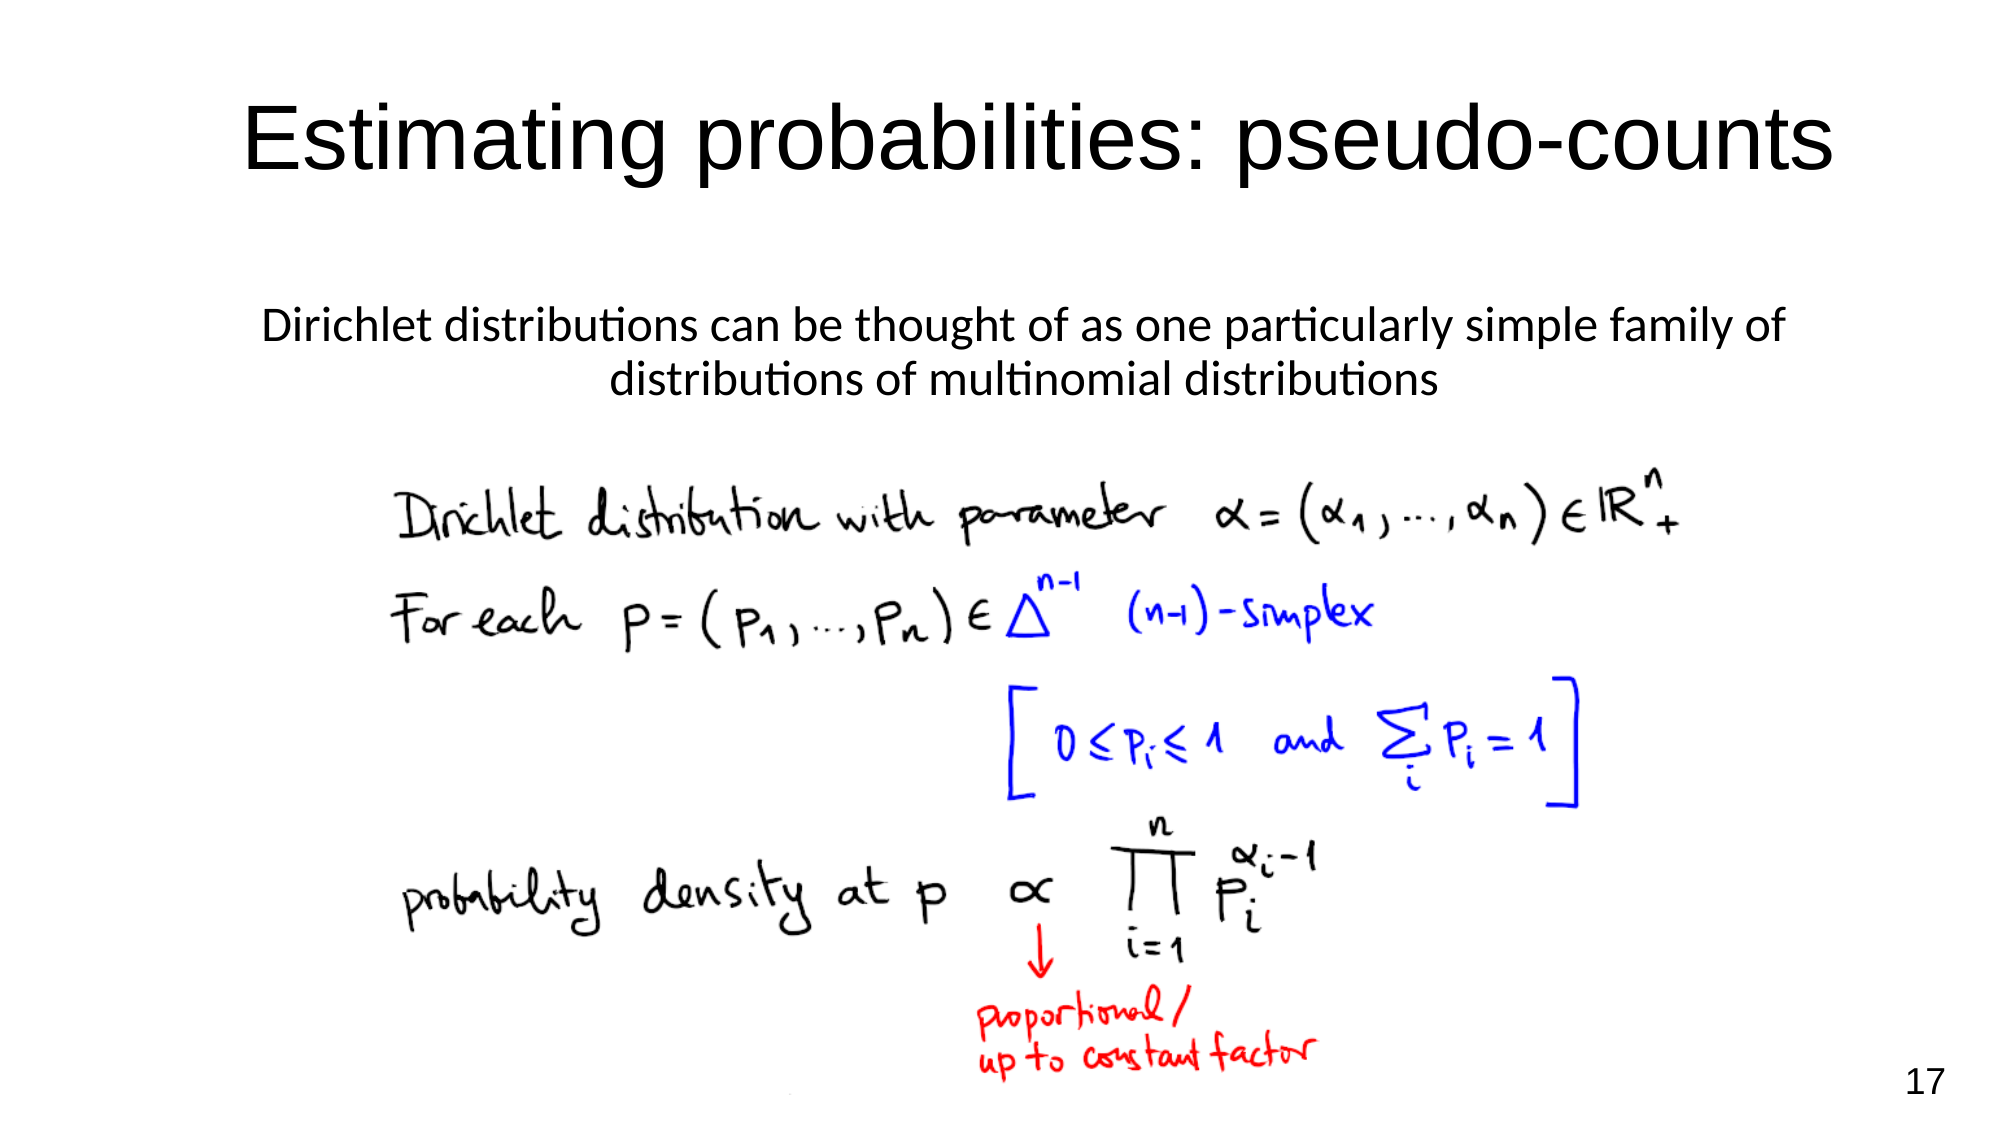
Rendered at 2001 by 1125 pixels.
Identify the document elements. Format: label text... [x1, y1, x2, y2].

text_box [156, 290, 1881, 870]
picture [374, 465, 1696, 1096]
text_box Dirichlet distributions can be thought of as one particularly simple family of distributions of multinomial distributions [161, 291, 1887, 871]
text_box Estimating probabilities: pseudo-counts [0, 24, 2000, 242]
text_box 17 [1890, 1049, 1962, 1107]
